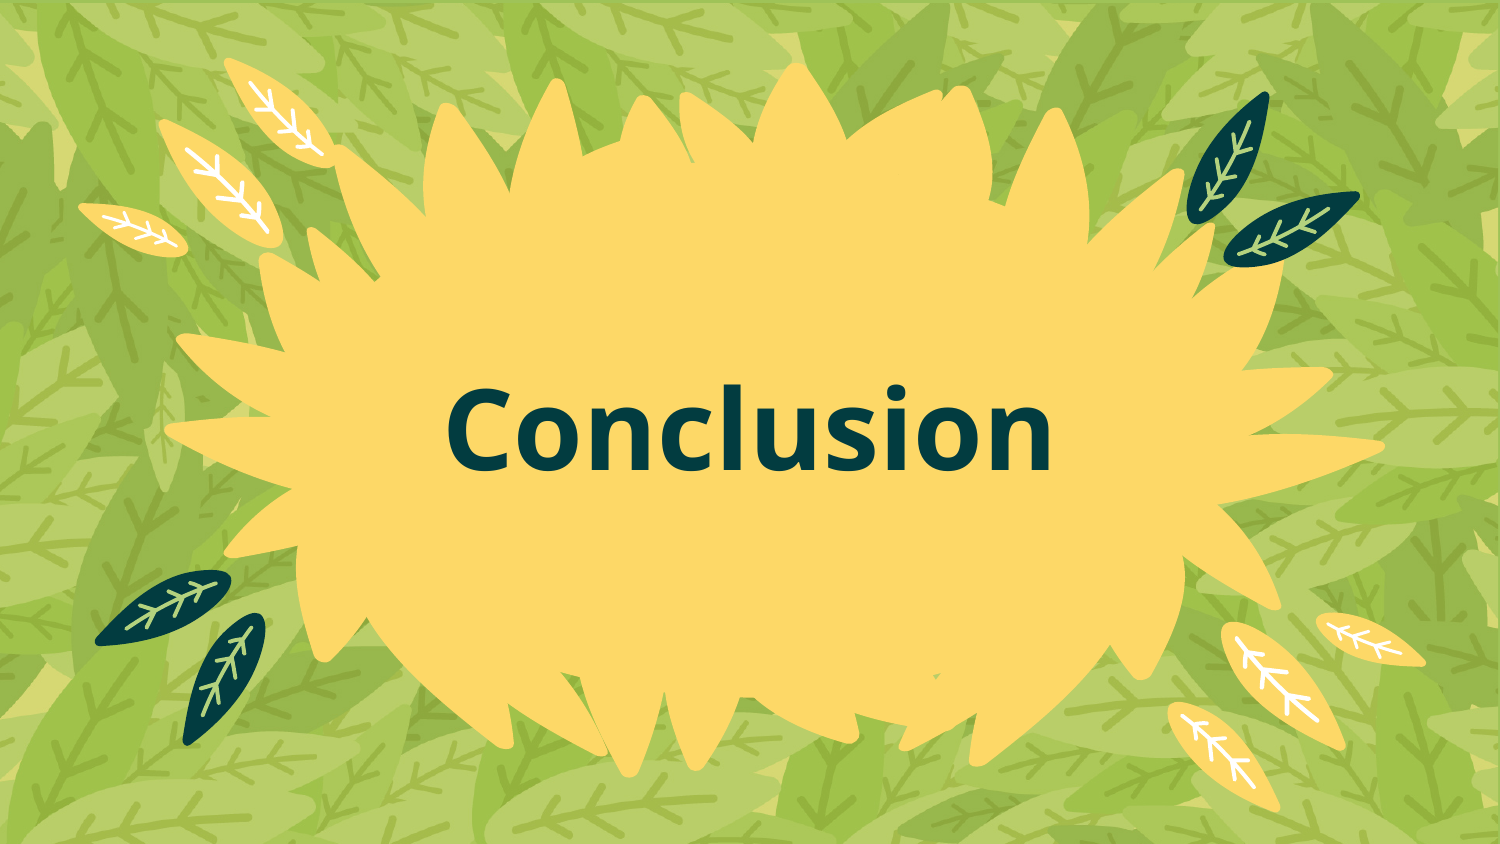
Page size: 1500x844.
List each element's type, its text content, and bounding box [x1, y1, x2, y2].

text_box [1153, 605, 1435, 837]
title Conclusion [379, 264, 1121, 587]
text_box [1162, 82, 1374, 280]
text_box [81, 557, 290, 755]
picture [0, 3, 1499, 844]
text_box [69, 33, 352, 265]
